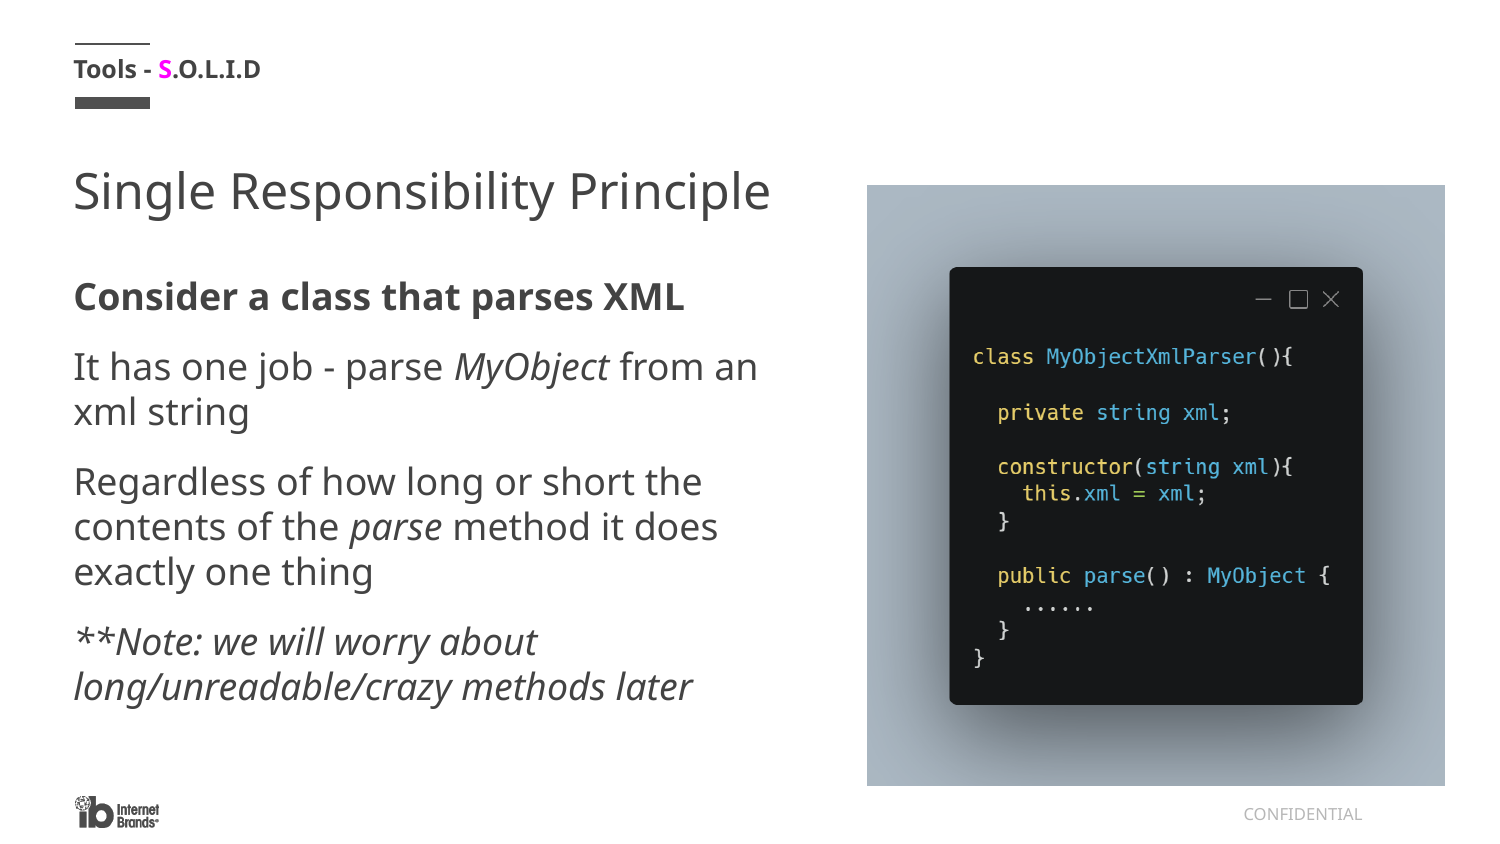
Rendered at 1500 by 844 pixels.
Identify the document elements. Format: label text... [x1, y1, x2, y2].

title Single Responsibility Principle [58, 121, 1276, 259]
picture [75, 796, 159, 828]
subtitle Tools - S.O.L.I.D [58, 46, 1276, 91]
list Consider a class that parses XML It has one job - parse MyObject from an xml string Regardless of how long or short the contents of the parse method it does exactly one thing **Note: we will worry about long/unreadable/crazy methods later [58, 258, 826, 754]
picture [866, 185, 1445, 786]
